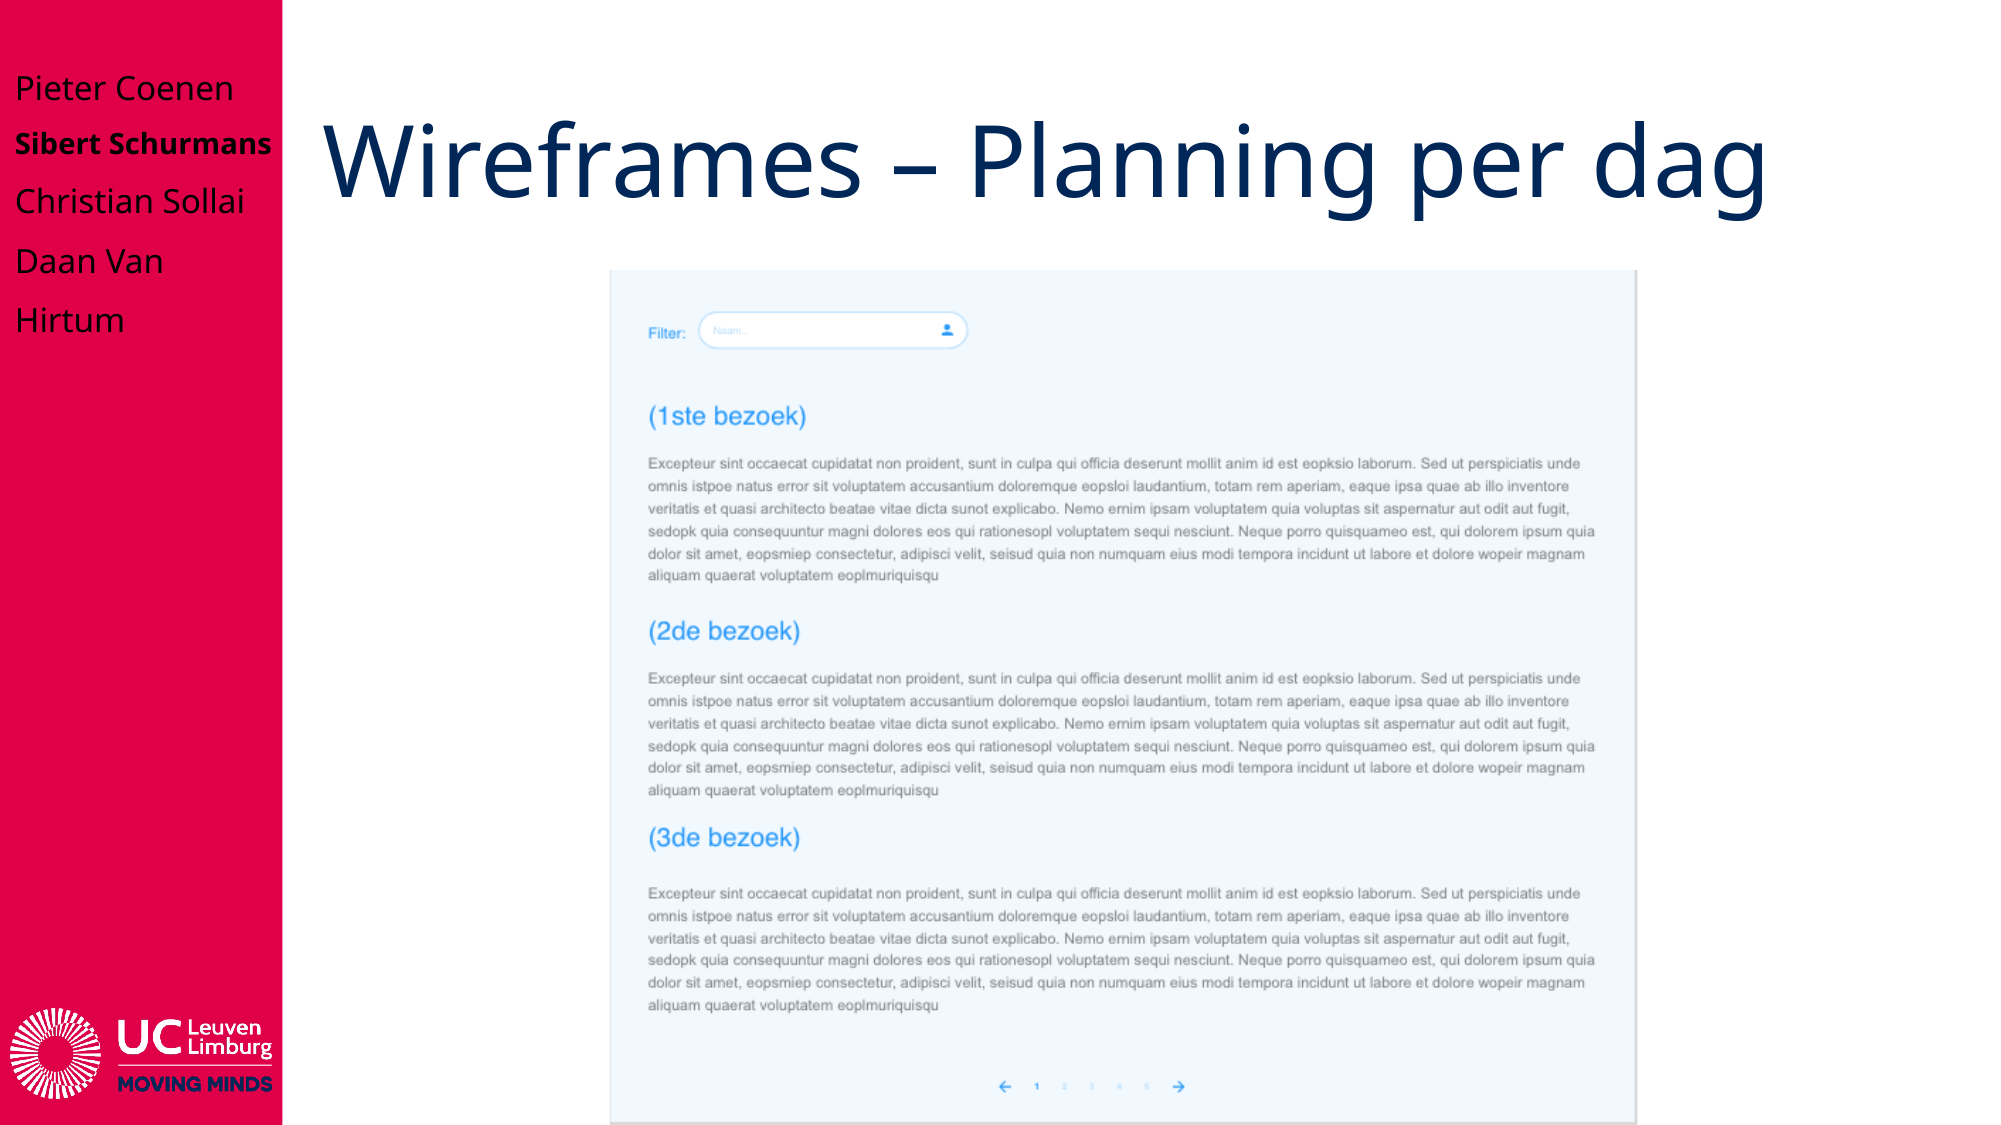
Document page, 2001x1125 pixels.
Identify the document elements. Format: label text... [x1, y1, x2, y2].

text_box Pieter Coenen Sibert Schurmans Christian Sollai Daan Van Hirtum [0, 40, 291, 347]
title Wireframes – Planning per dag [307, 59, 1940, 271]
picture [609, 270, 1638, 1125]
picture [10, 1008, 272, 1099]
